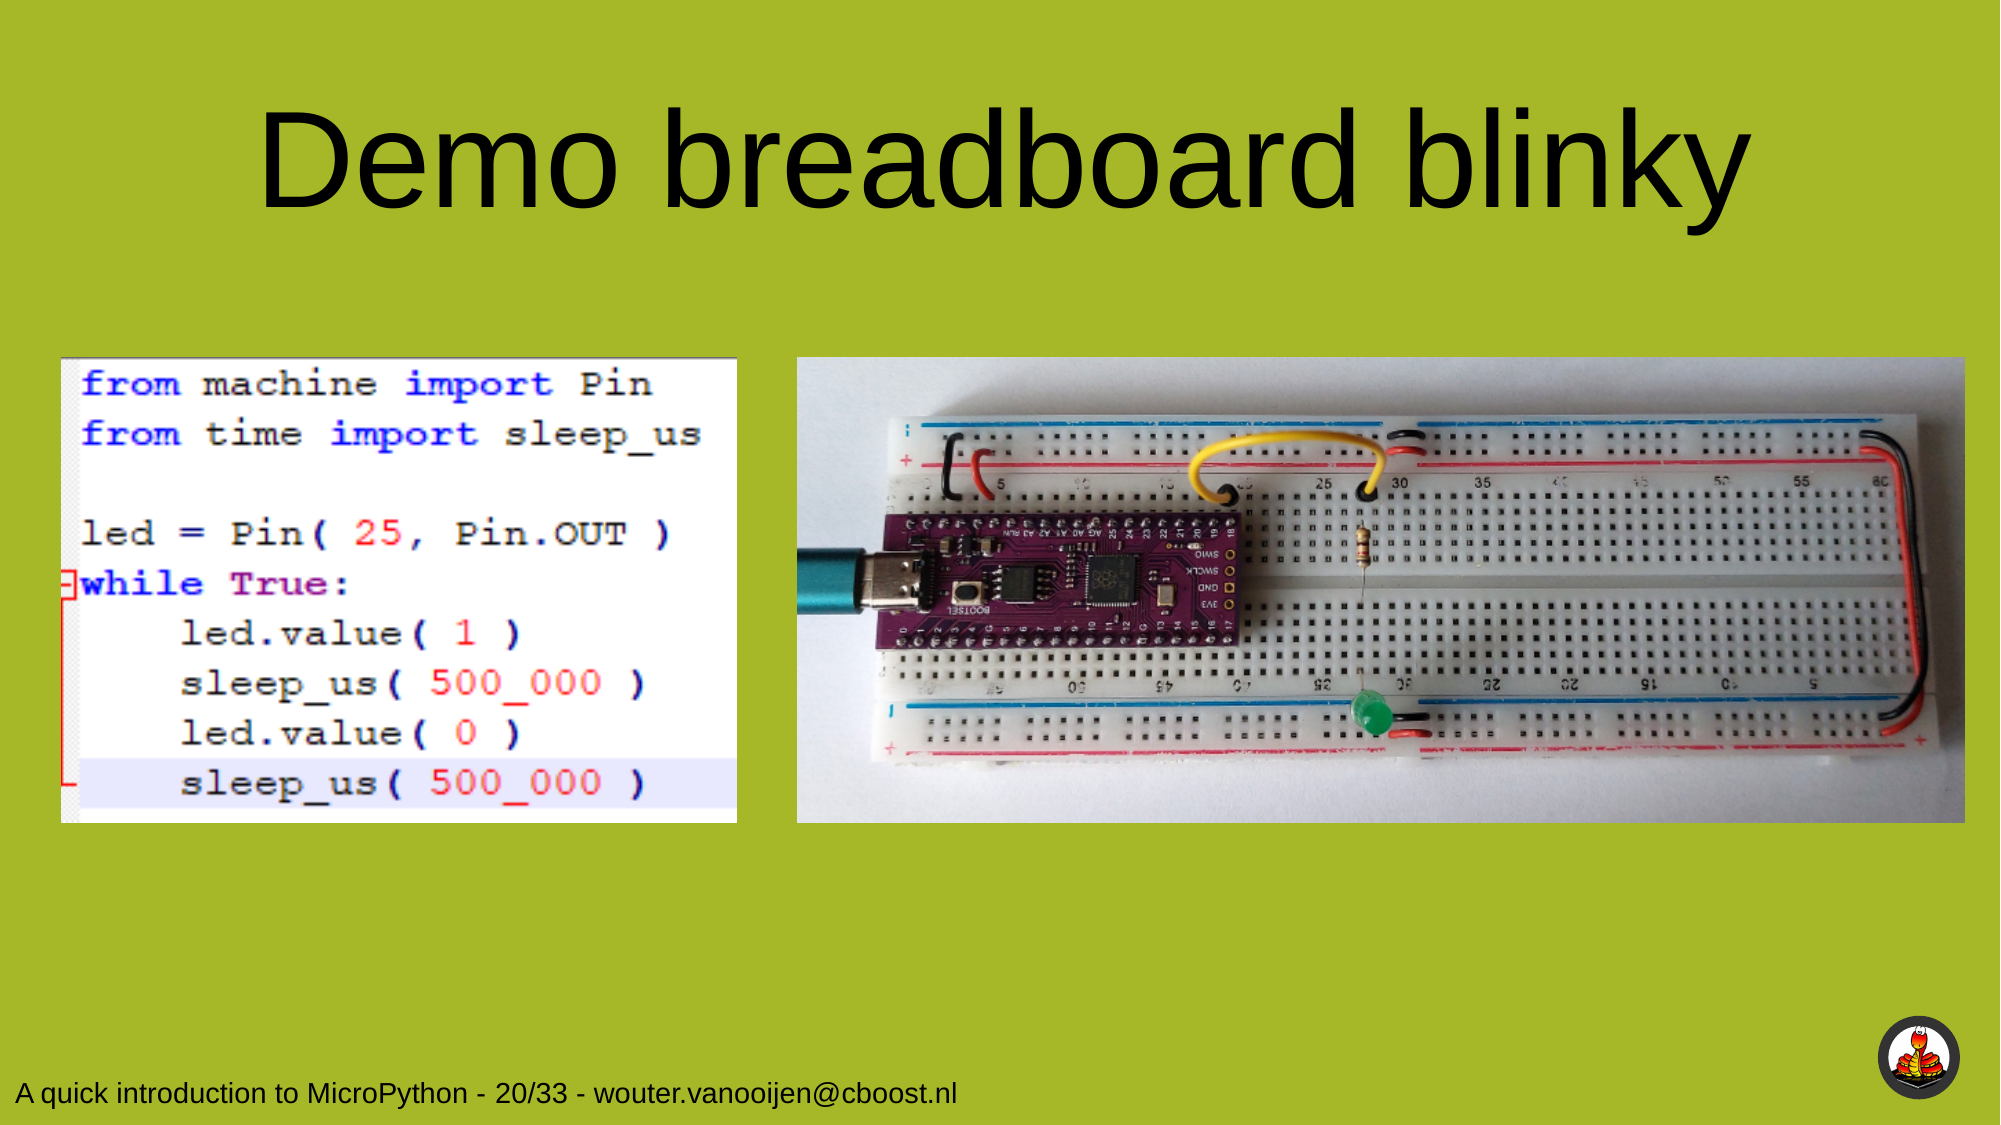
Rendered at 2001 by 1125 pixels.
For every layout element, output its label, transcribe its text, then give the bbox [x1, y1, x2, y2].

picture [796, 357, 1965, 823]
text_box Demo breadboard blinky [61, 51, 1947, 260]
picture [1889, 1027, 1949, 1088]
picture [61, 357, 737, 823]
